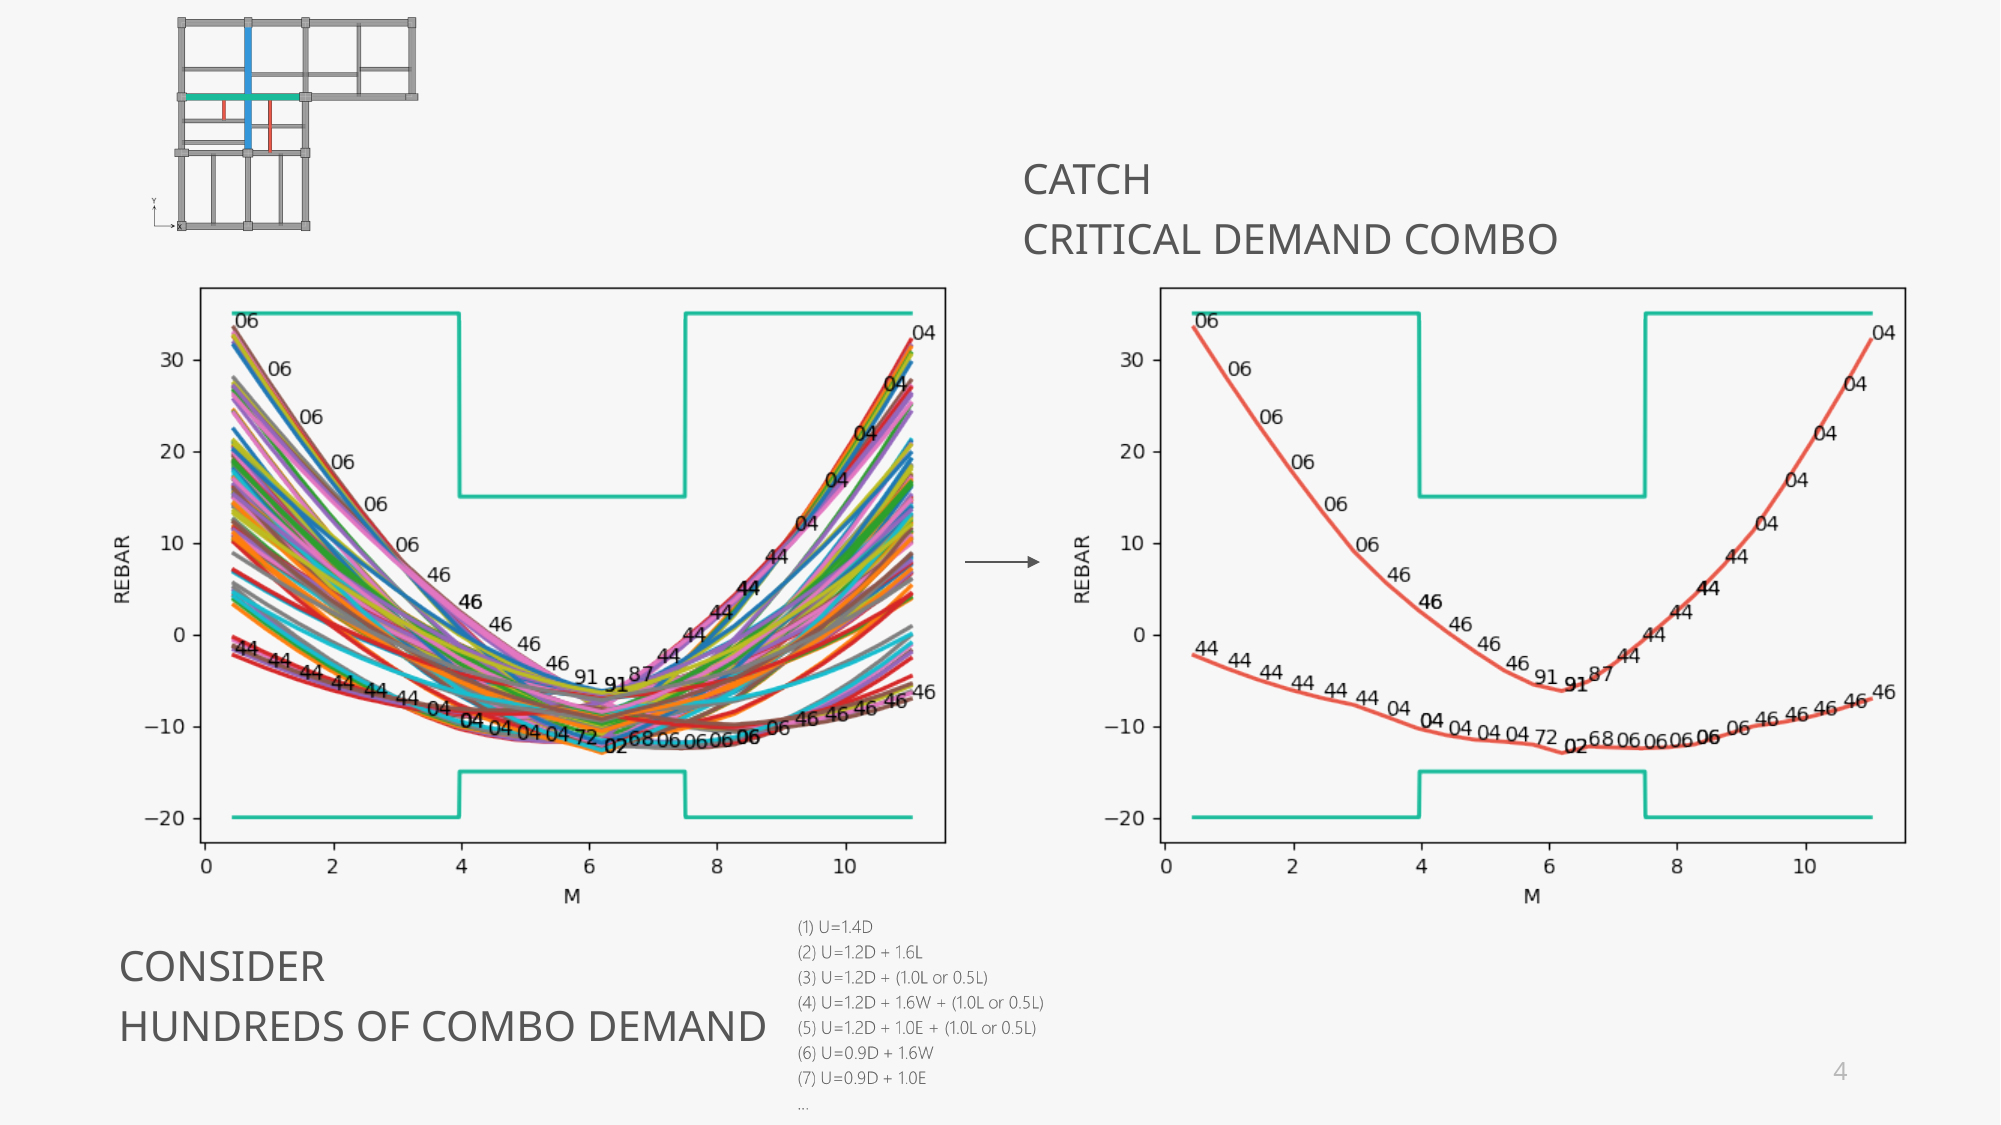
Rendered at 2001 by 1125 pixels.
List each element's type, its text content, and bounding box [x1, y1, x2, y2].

text_box CATCH CRITICAL DEMAND COMBO [1022, 135, 1575, 202]
picture [79, 0, 2000, 1125]
slide_number 4 [1412, 1042, 1863, 1103]
text_box CONSIDER HUNDREDS OF COMBO DEMAND [118, 922, 783, 1058]
